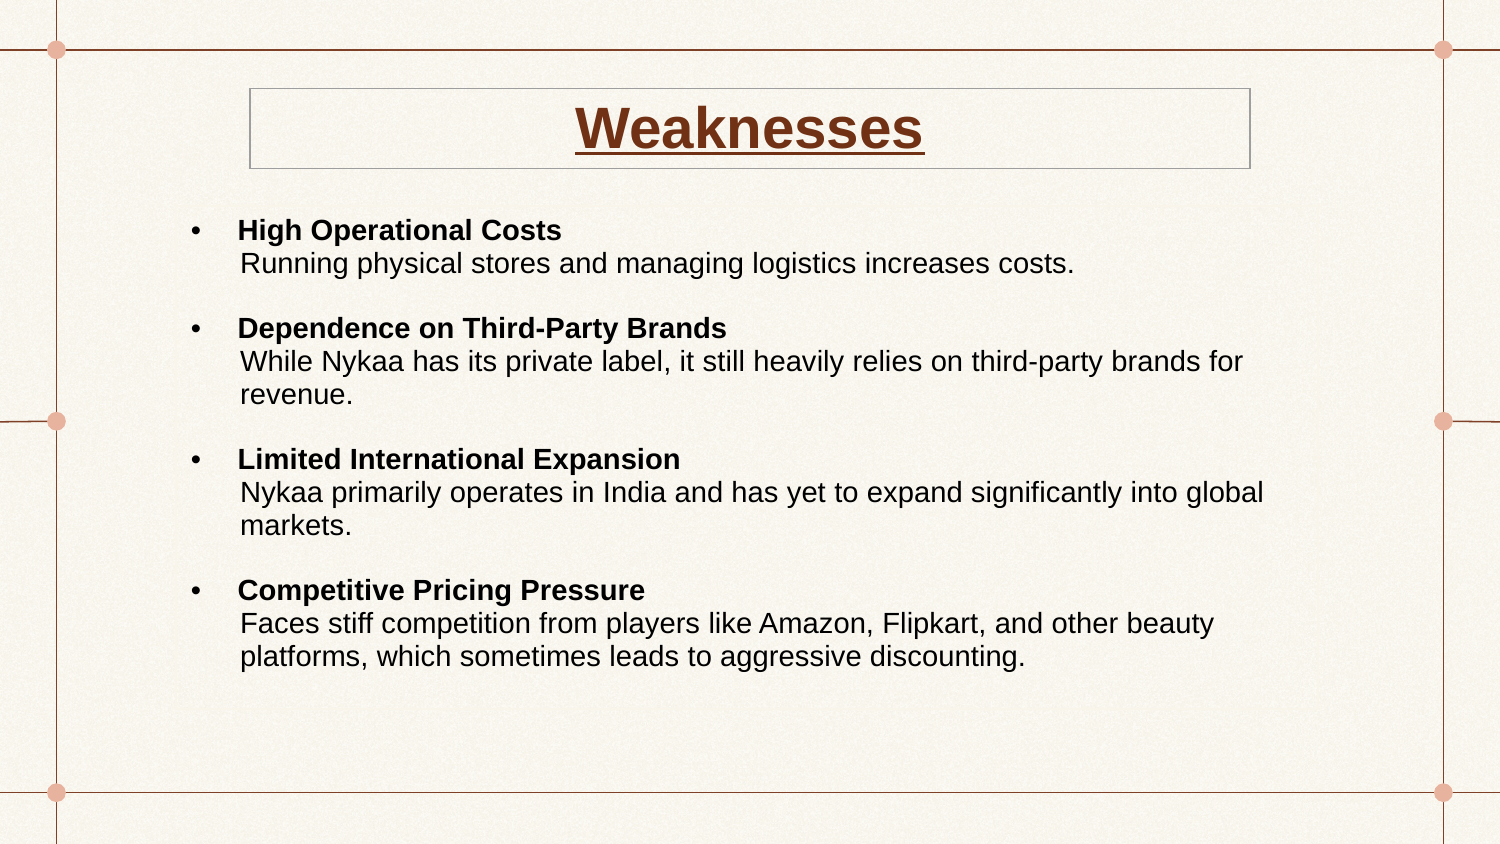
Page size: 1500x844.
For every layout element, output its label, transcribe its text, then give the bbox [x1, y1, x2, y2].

table_header Weaknesses [251, 89, 1249, 168]
table_header High Operational Costs Running physical stores and managing logistics increases costs. Dependence on Third-Party Brands While Nykaa has its private label, it still heavily relies on third-party brands for revenue. Limited International Expansion Nykaa primarily operates in India and has yet to expand significantly into global markets. Competitive Pricing Pressure Faces stiff competition from players like Amazon, Flipkart, and other beauty platforms, which sometimes leads to aggressive discounting. [177, 207, 1317, 708]
